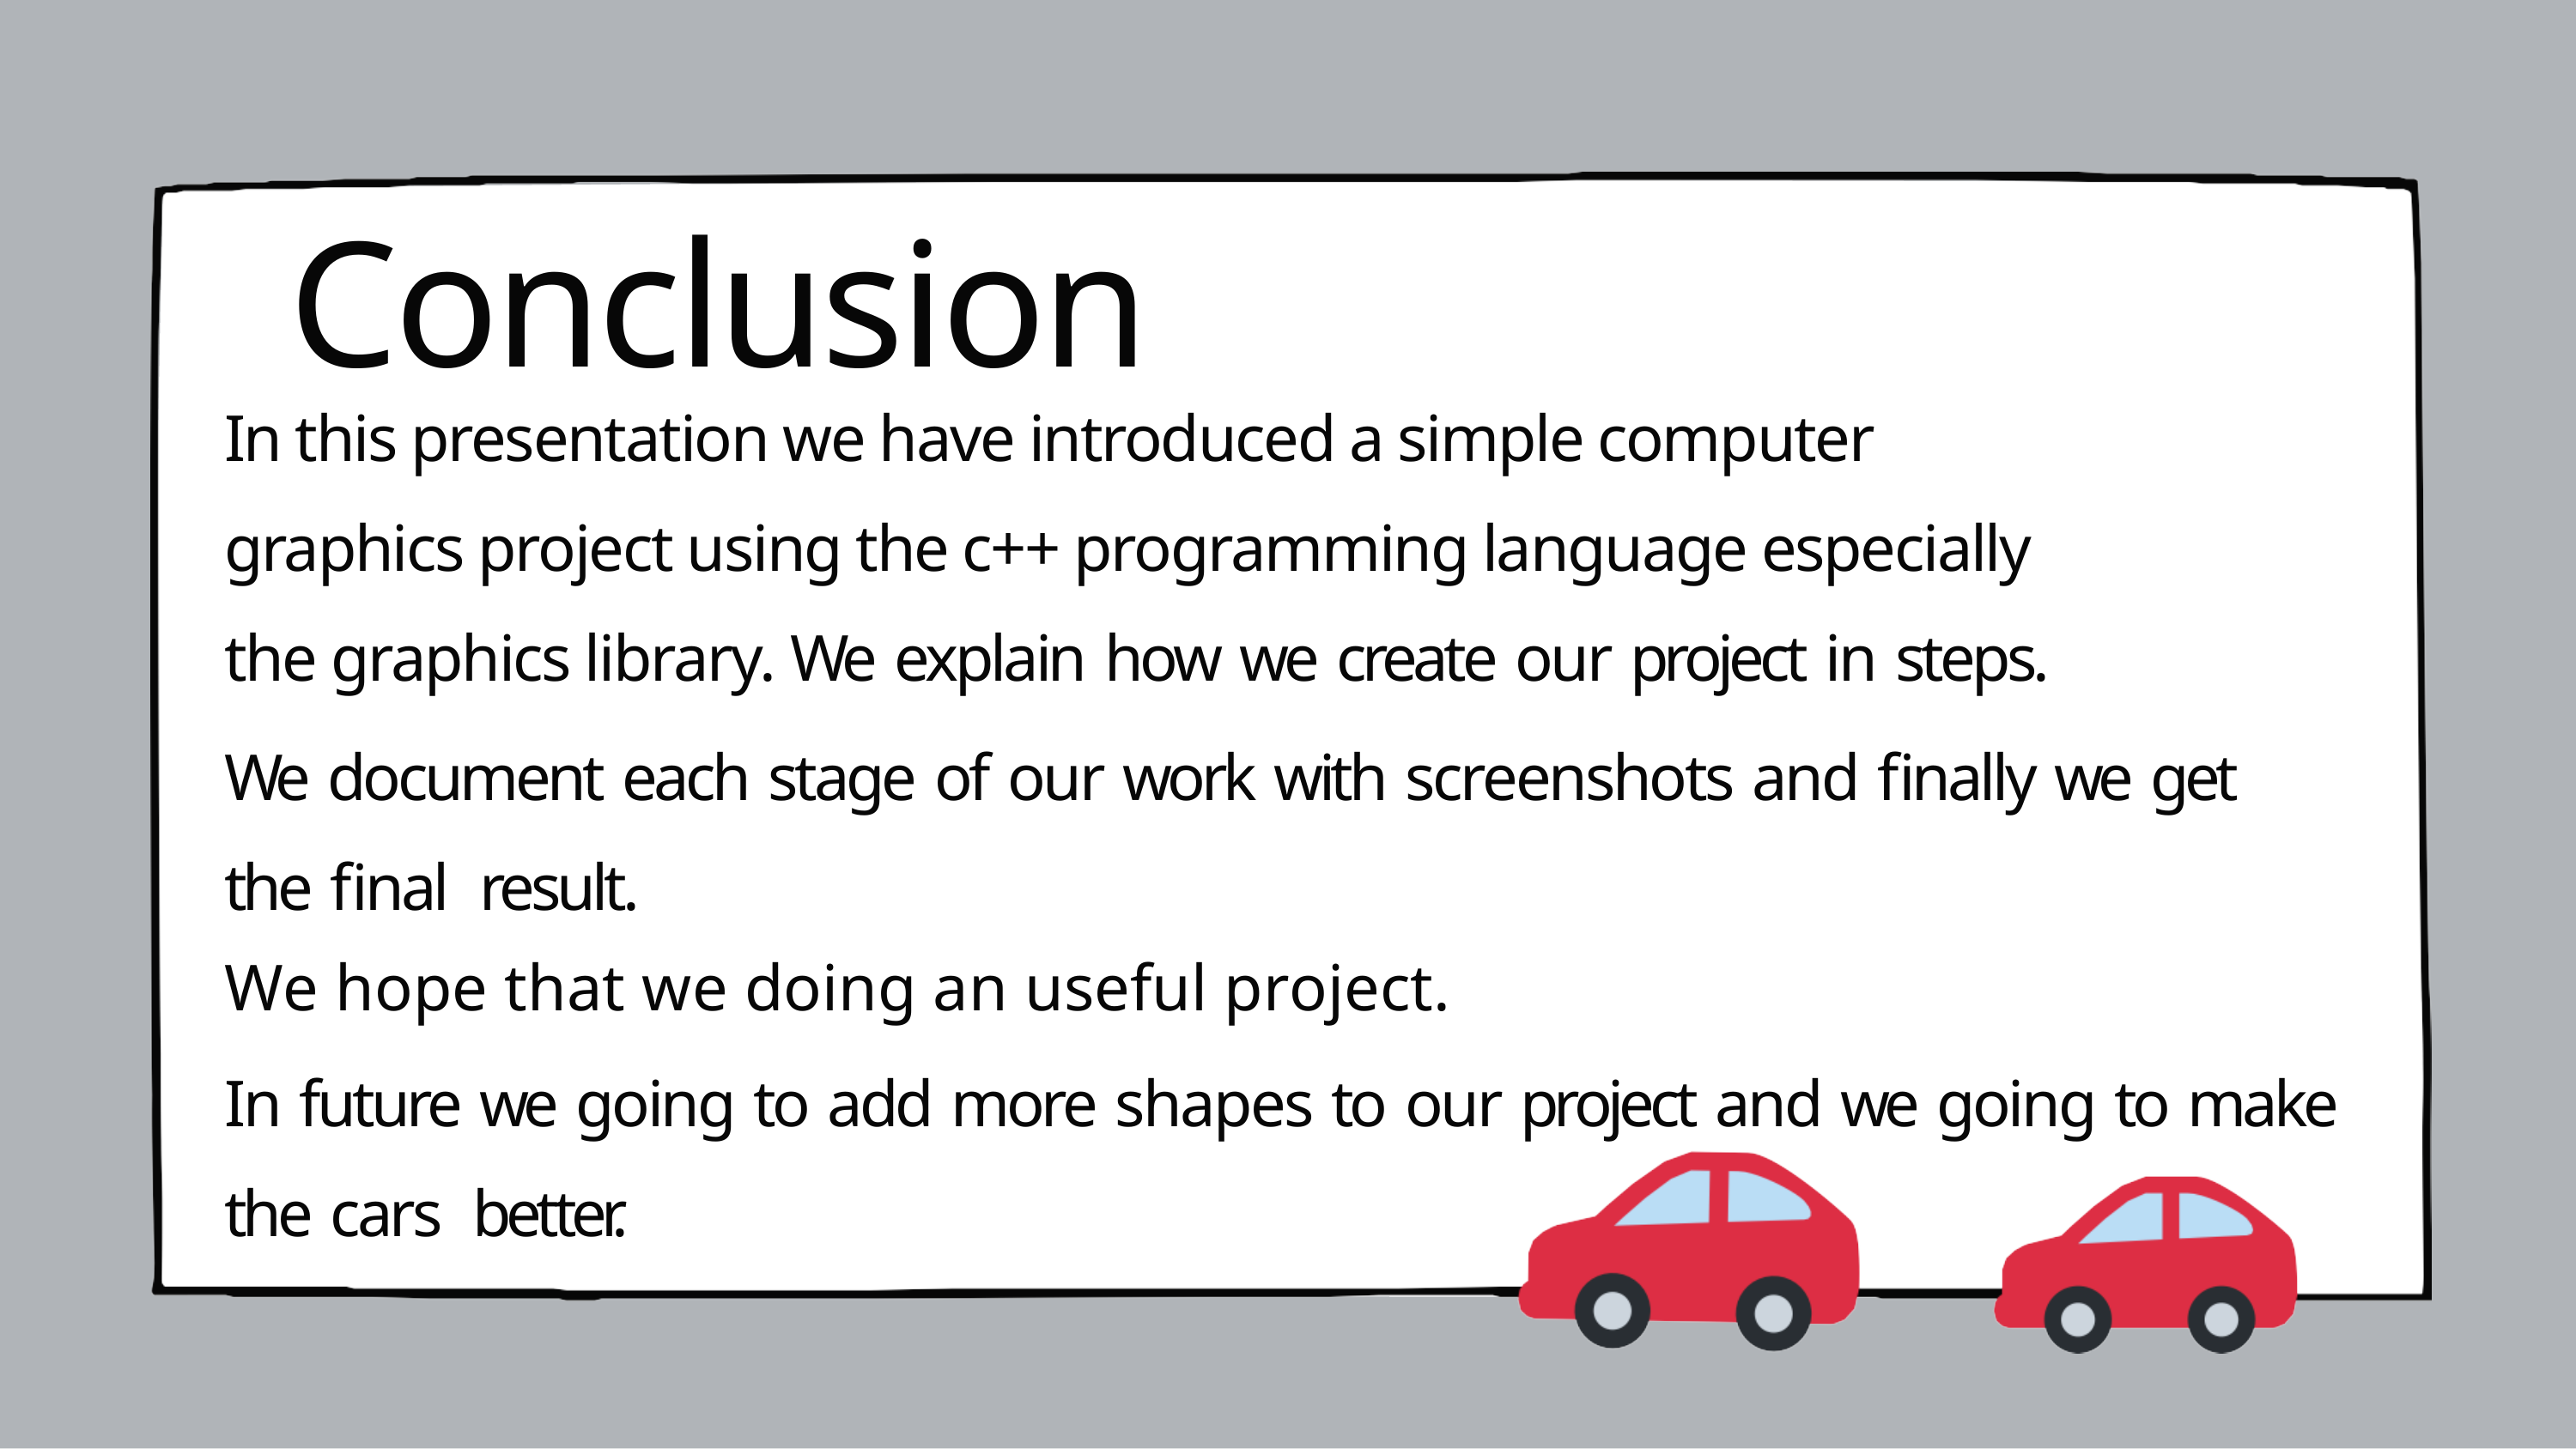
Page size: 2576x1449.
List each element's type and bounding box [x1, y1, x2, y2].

text_box [150, 172, 2433, 1355]
